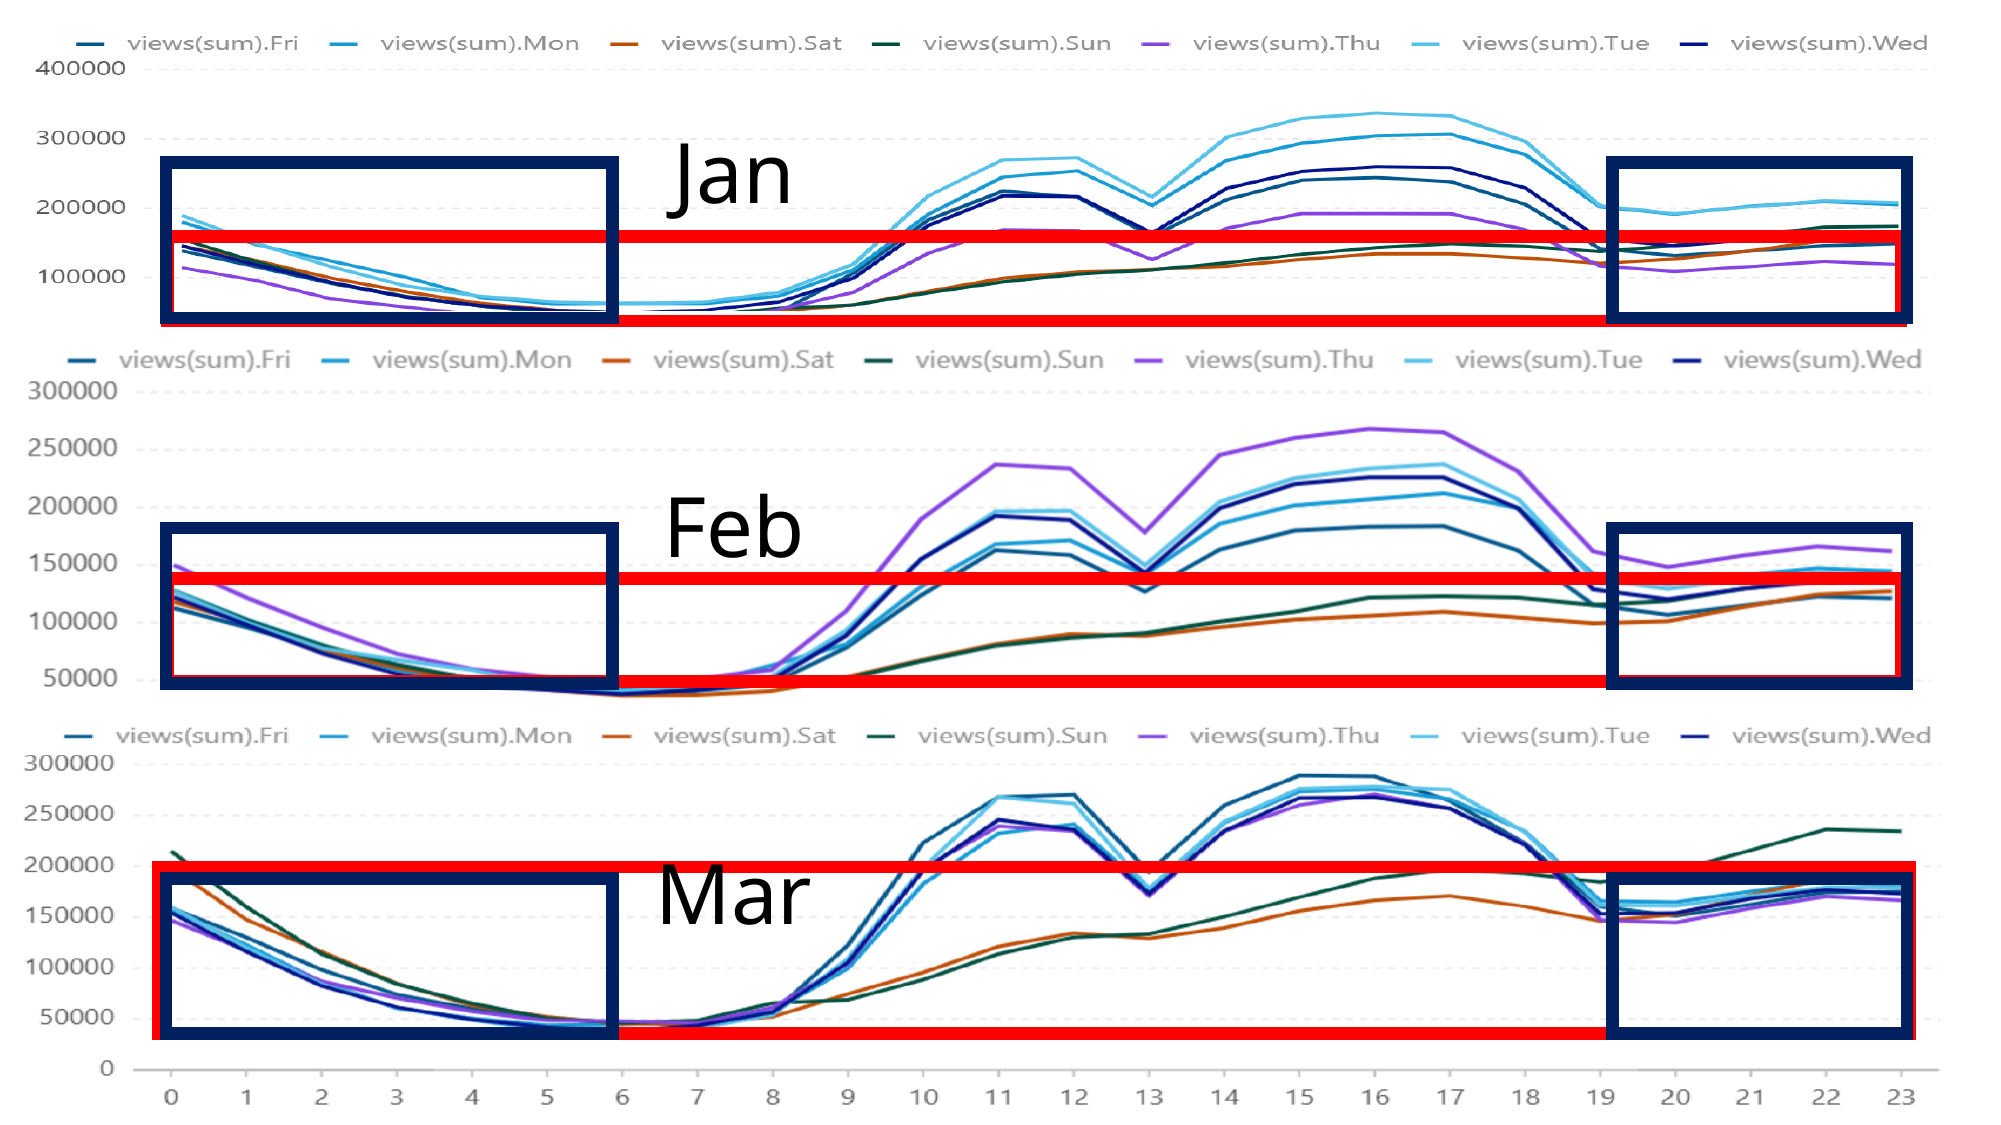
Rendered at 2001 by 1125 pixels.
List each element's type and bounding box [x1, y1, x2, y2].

picture [0, 311, 2000, 1118]
text_box [8, 4, 1992, 311]
